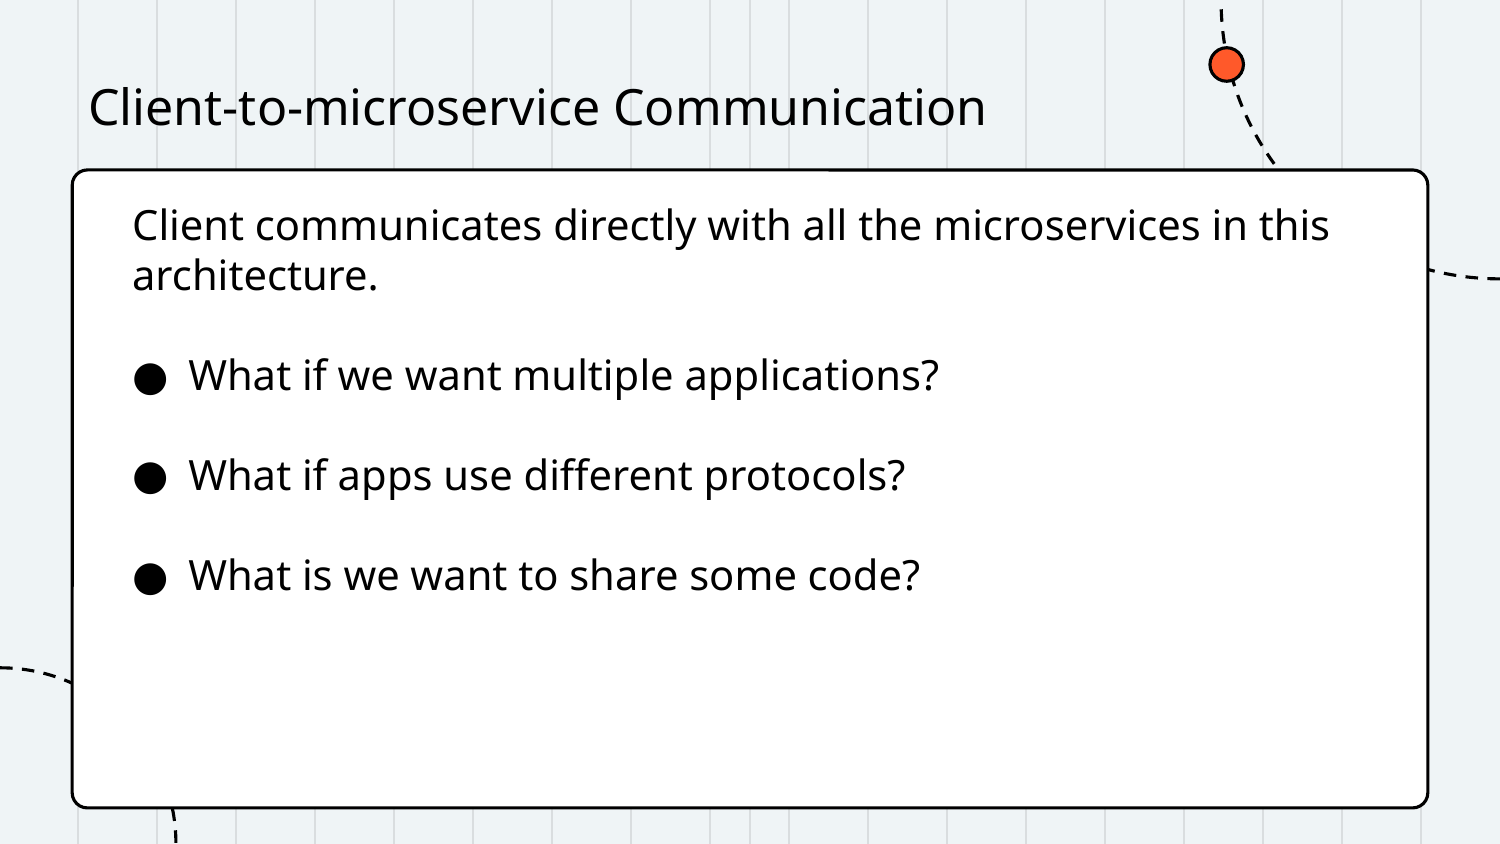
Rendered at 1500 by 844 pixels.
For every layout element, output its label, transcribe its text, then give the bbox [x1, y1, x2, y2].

list Client communicates directly with all the microservices in this architecture. What if we want multiple applications? What if apps use different protocols? What is we want to share some code? [117, 158, 1383, 795]
title Client-to-microservice Communication [73, 60, 1340, 154]
